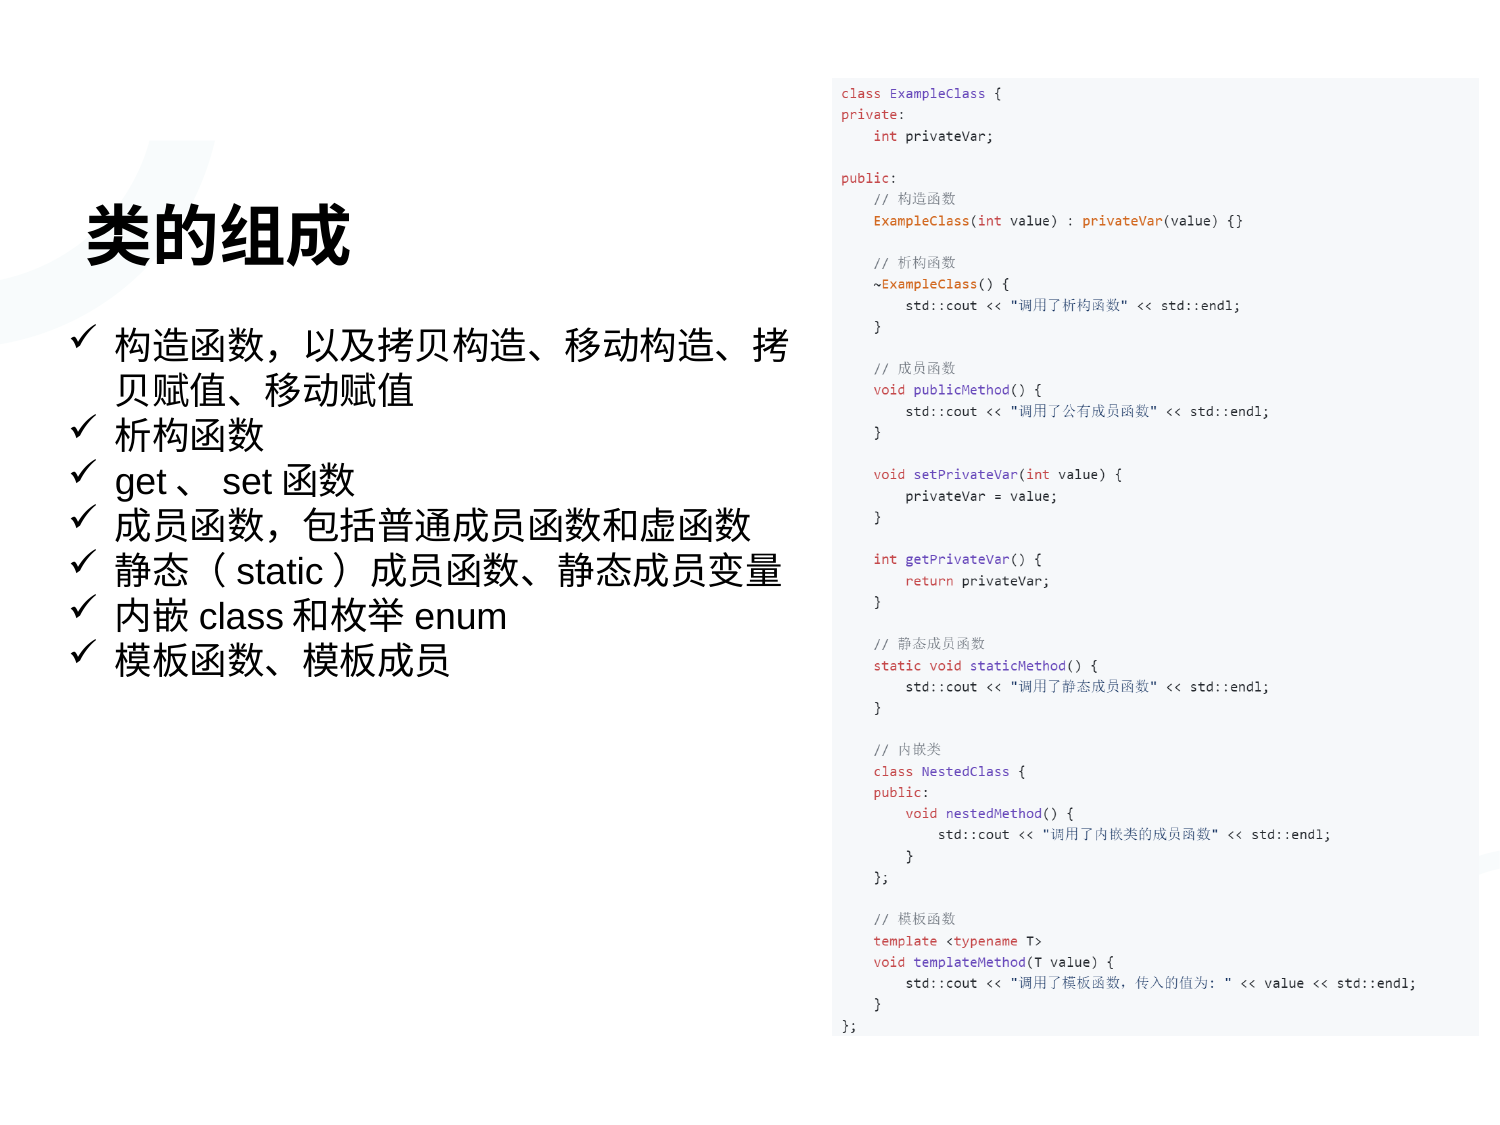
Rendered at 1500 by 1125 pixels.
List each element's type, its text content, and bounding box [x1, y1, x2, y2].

picture [832, 78, 1479, 1036]
text_box 构造函数，以及拷贝构造、移动构造、拷贝赋值、移动赋值 析构函数 get、set函数 成员函数，包括普通成员函数和虚函数 静态（static）成员函数、静态成员变量 内嵌class和枚举enum 模板函数、模板成员 [53, 314, 820, 870]
title 类的组成 [85, 184, 832, 274]
